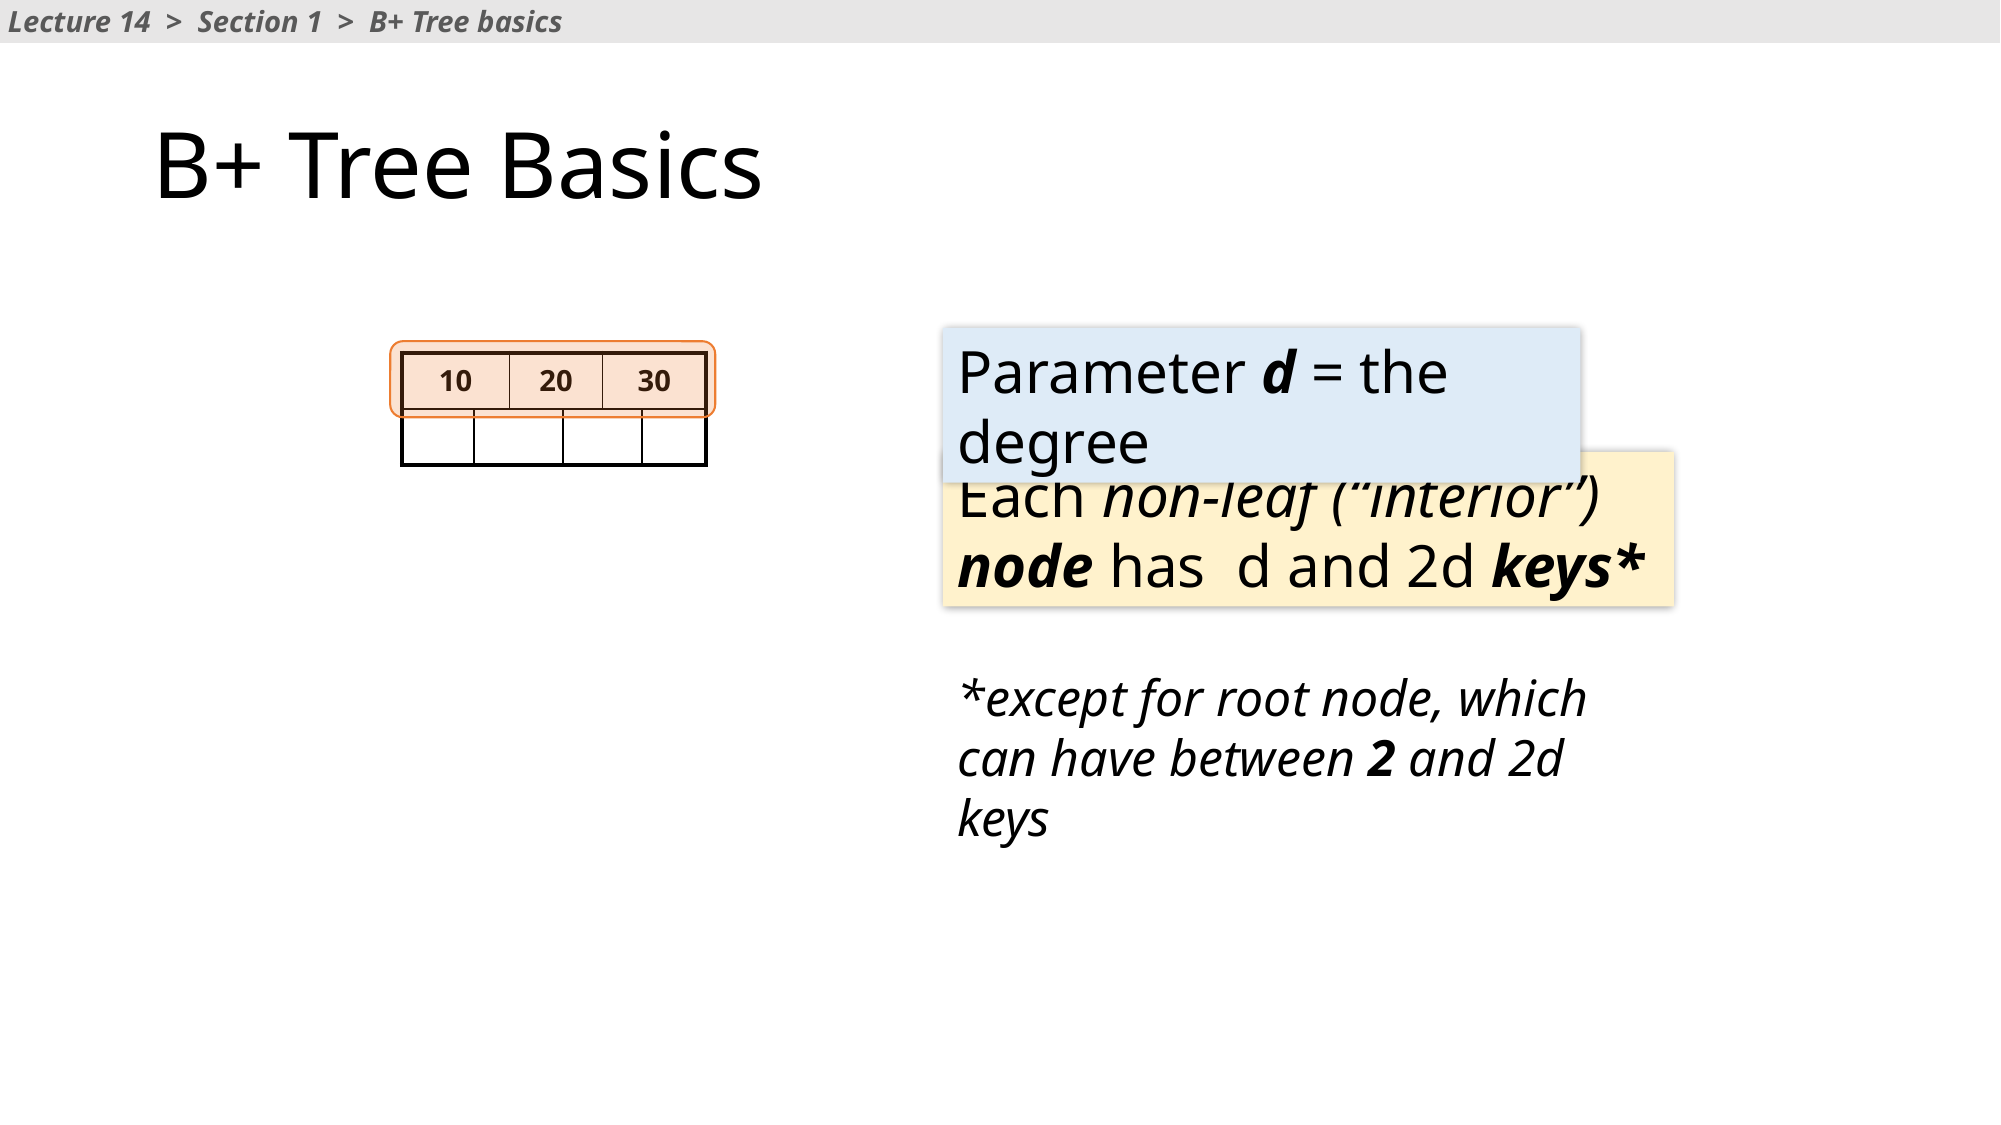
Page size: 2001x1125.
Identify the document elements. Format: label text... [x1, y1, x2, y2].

table_cell [564, 419, 641, 463]
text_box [0, 0, 2000, 47]
table_cell [643, 419, 704, 463]
title B+ Tree Basics [137, 59, 1863, 278]
table_cell [404, 419, 473, 463]
text_box Parameter d = the degree [942, 327, 1581, 483]
text_box [389, 340, 717, 419]
text_box *except for root node, which can have between 2 and 2d keys [942, 659, 1637, 855]
table_cell [475, 419, 562, 463]
